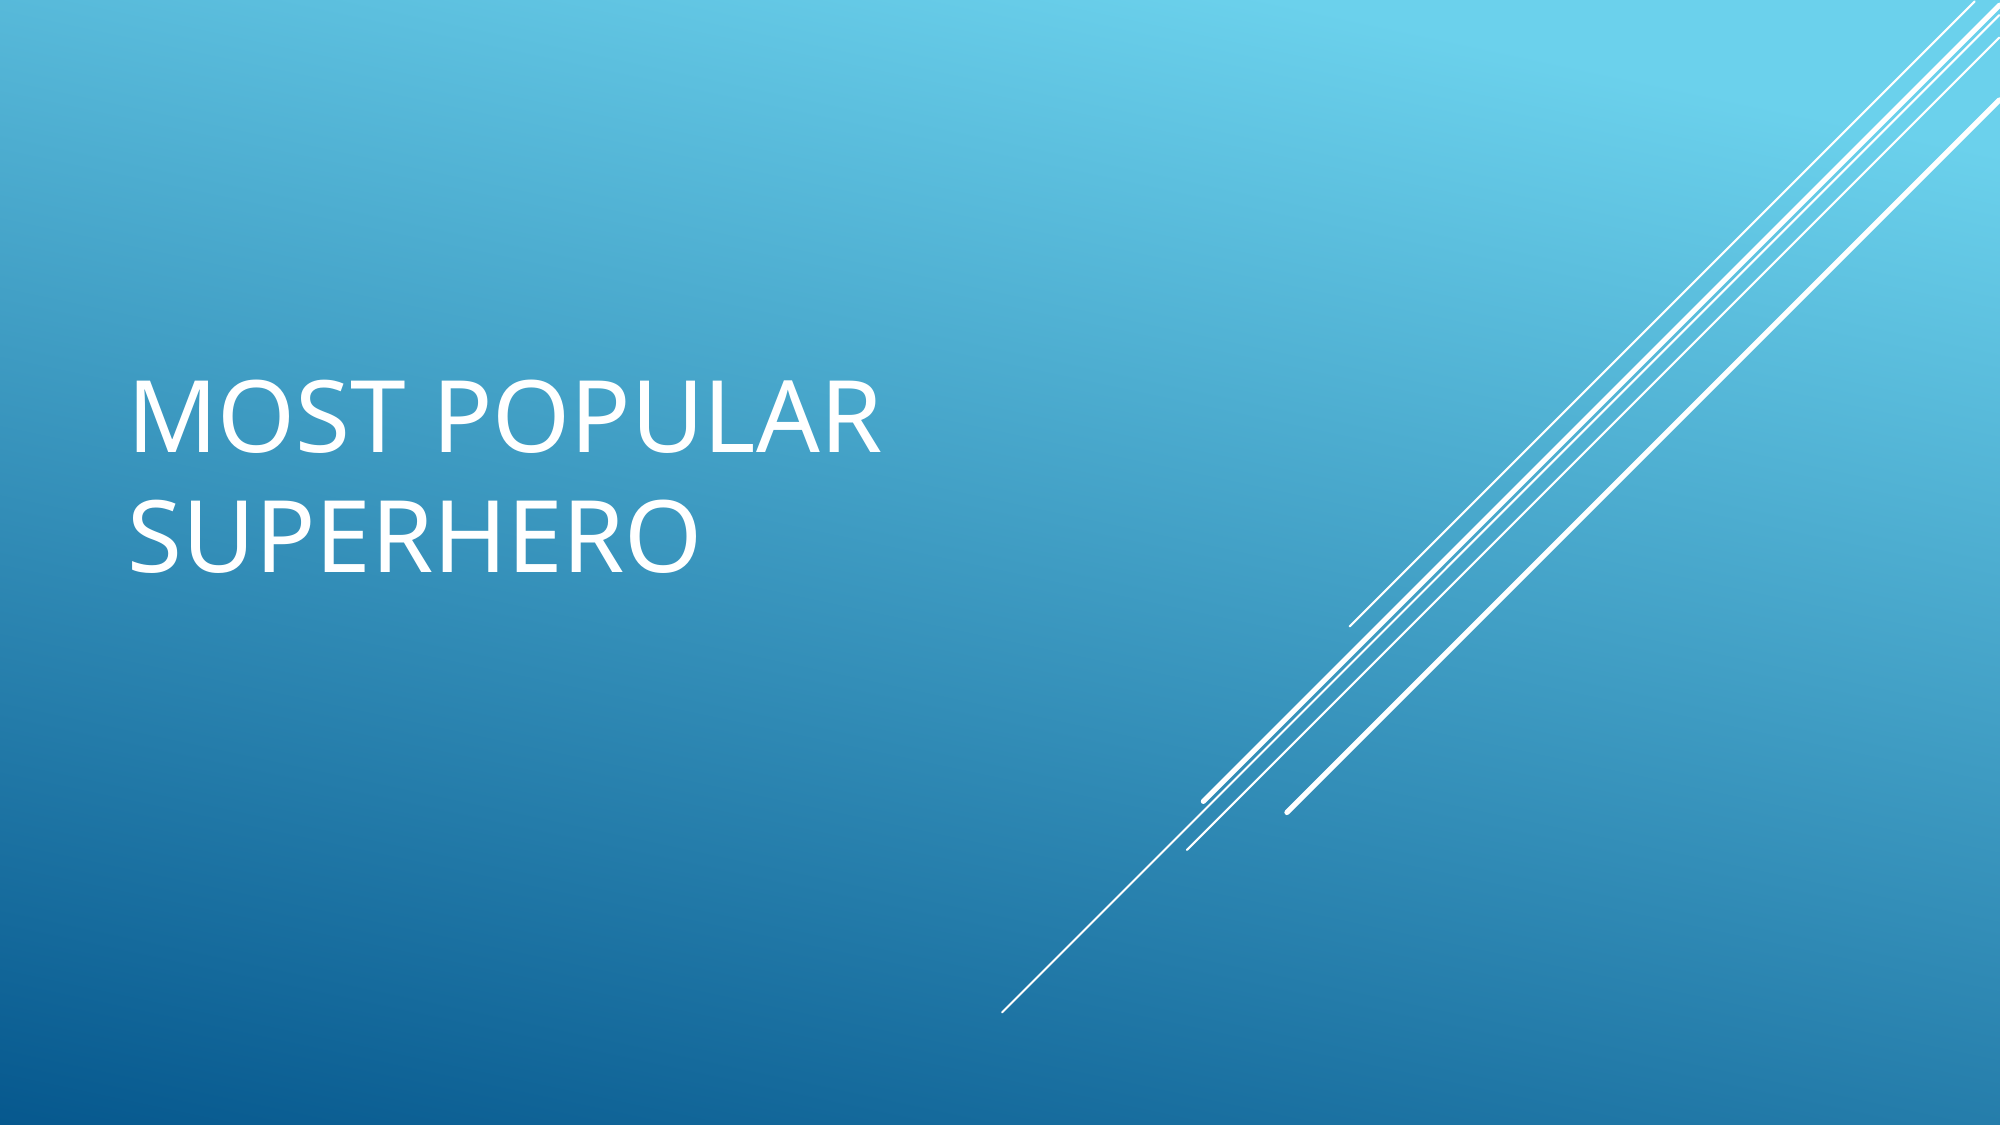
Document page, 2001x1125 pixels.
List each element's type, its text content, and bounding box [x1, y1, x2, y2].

title Most Popular Superhero [112, 112, 1425, 600]
